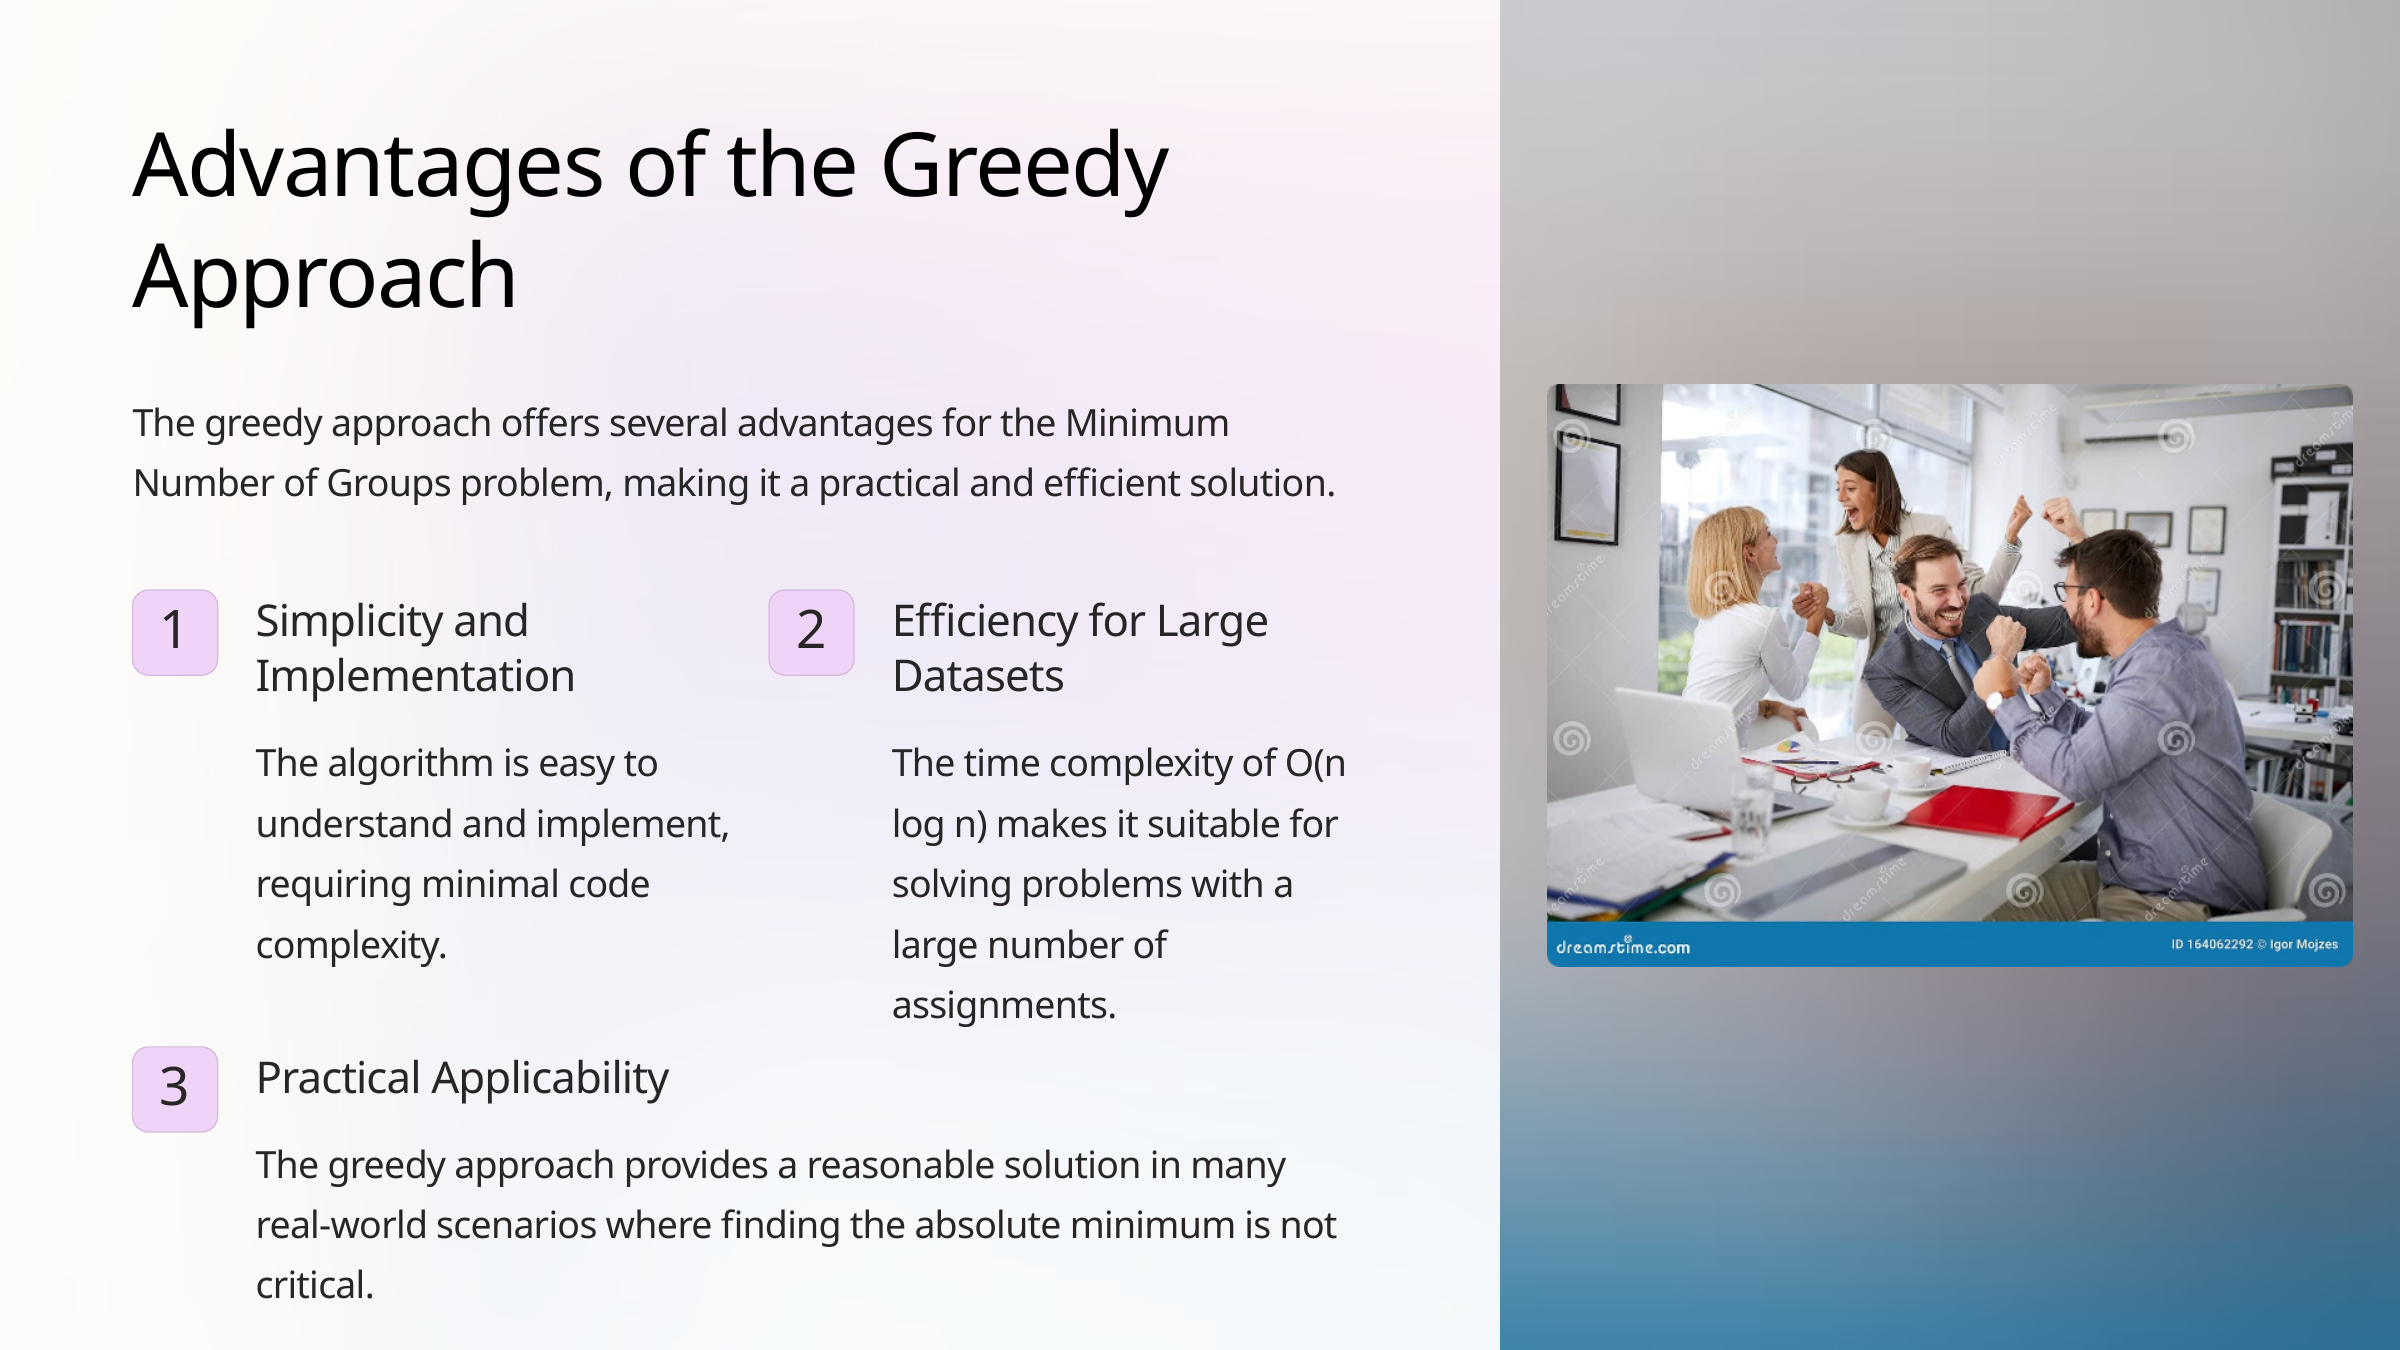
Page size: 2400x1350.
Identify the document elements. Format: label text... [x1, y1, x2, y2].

text_box The algorithm is easy to understand and implement, requiring minimal code complexity. [255, 724, 731, 967]
text_box 2 [798, 605, 825, 660]
text_box The greedy approach provides a reasonable solution in many real-world scenarios where finding the absolute minimum is not critical. [255, 1125, 1368, 1247]
text_box 1 [161, 605, 189, 660]
text_box Simplicity and Implementation [255, 589, 731, 702]
text_box Practical Applicability [255, 1046, 701, 1103]
text_box Efficiency for Large Datasets [891, 589, 1368, 702]
picture [1499, 0, 2400, 1350]
text_box The greedy approach offers several advantages for the Minimum Number of Groups problem, making it a practical and efficient solution. [132, 383, 1368, 505]
text_box [132, 1046, 218, 1133]
text_box [768, 590, 855, 676]
text_box 3 [161, 1062, 189, 1117]
text_box The time complexity of O(n log n) makes it suitable for solving problems with a large number of assignments. [891, 724, 1368, 967]
text_box Advantages of the Greedy Approach [132, 104, 1368, 327]
text_box [132, 590, 218, 676]
